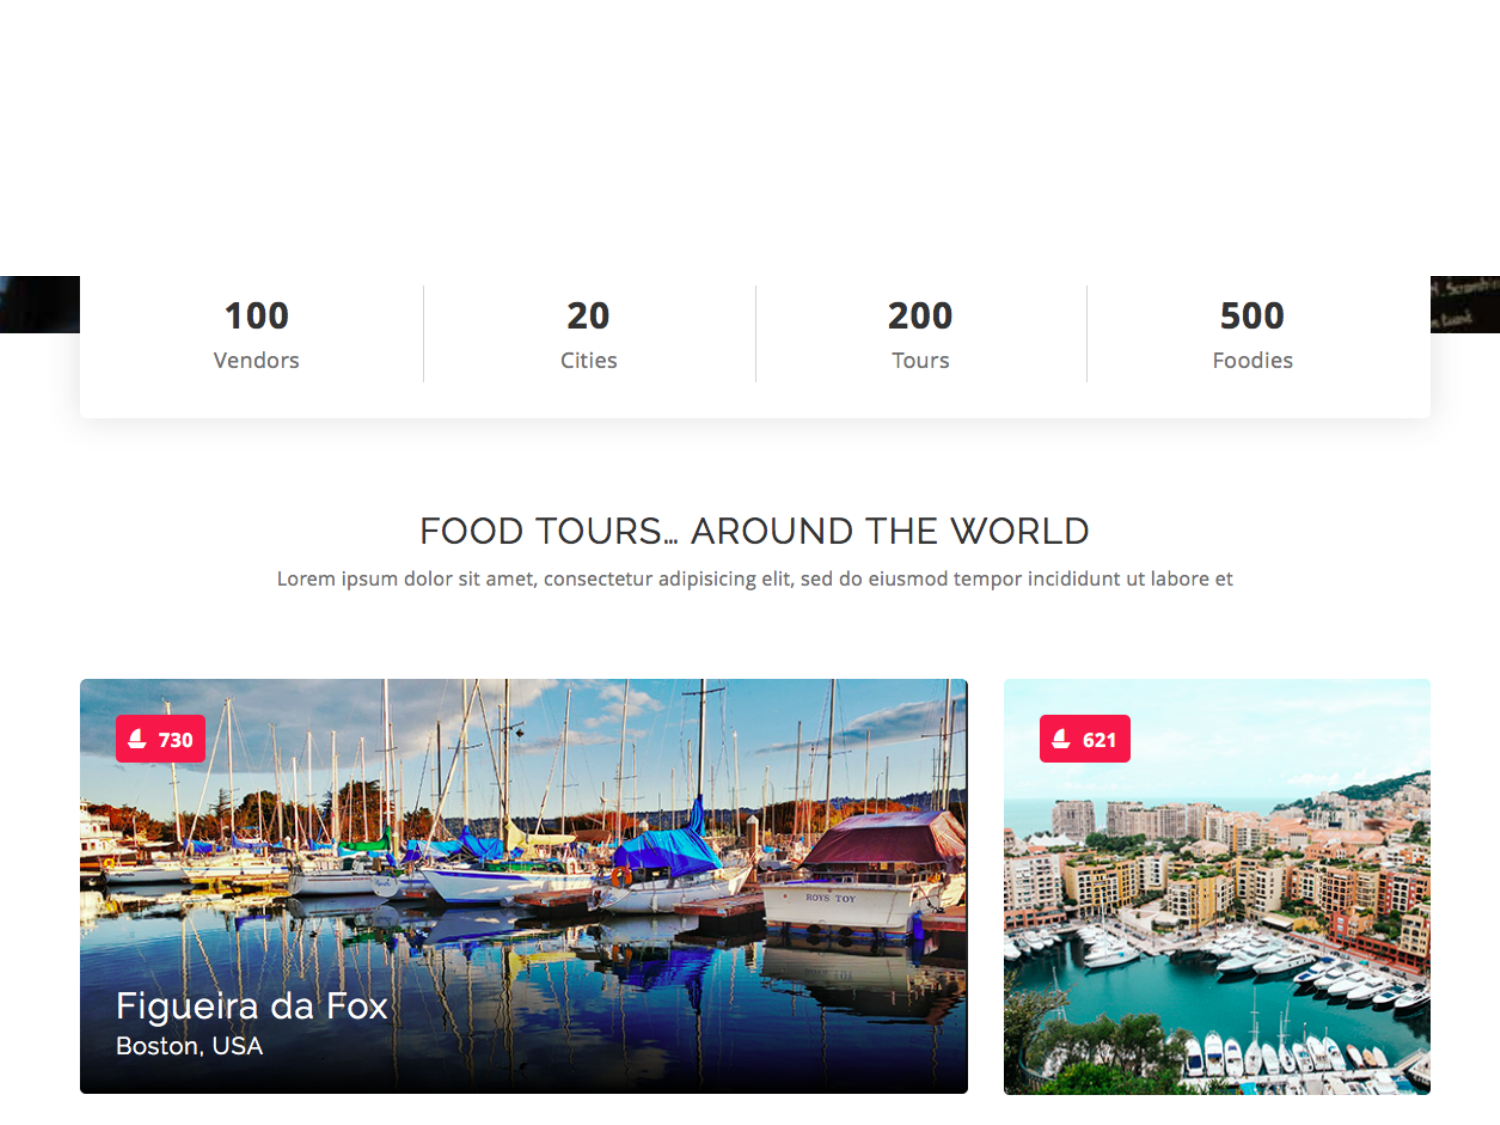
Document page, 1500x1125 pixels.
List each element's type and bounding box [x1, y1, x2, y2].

picture [0, 276, 1500, 1125]
